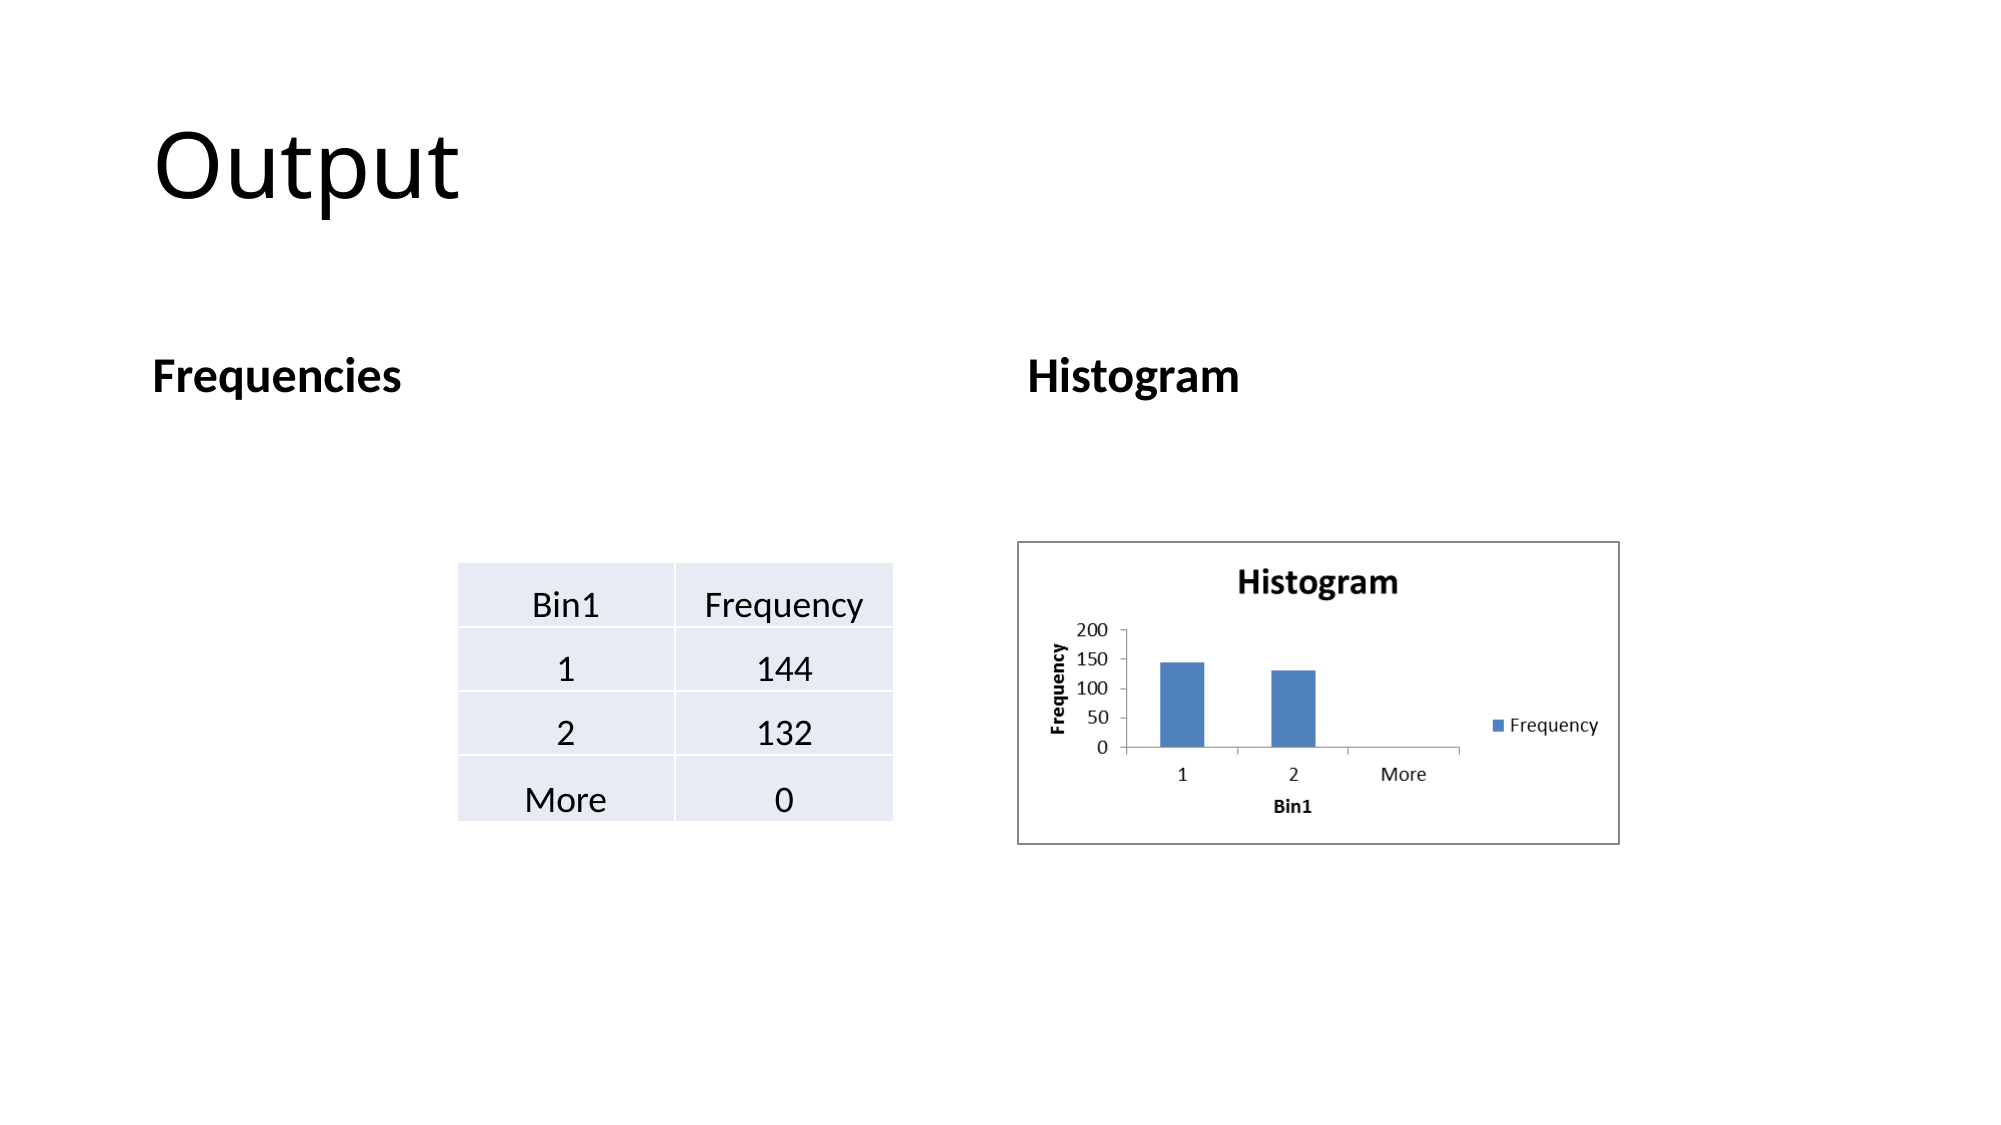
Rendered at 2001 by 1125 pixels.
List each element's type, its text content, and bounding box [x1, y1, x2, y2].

table_cell 132 [676, 692, 893, 754]
table_header Frequency [676, 563, 893, 626]
list Frequencies [137, 275, 984, 411]
table_cell 144 [676, 628, 893, 690]
table_cell 2 [458, 692, 674, 754]
table_cell 1 [458, 628, 674, 690]
table_header Bin1 [458, 563, 674, 626]
table_cell 0 [676, 756, 893, 821]
list Histogram [1012, 275, 1863, 411]
title Output [137, 59, 1863, 278]
table_cell More [458, 756, 674, 821]
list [1017, 541, 1620, 845]
